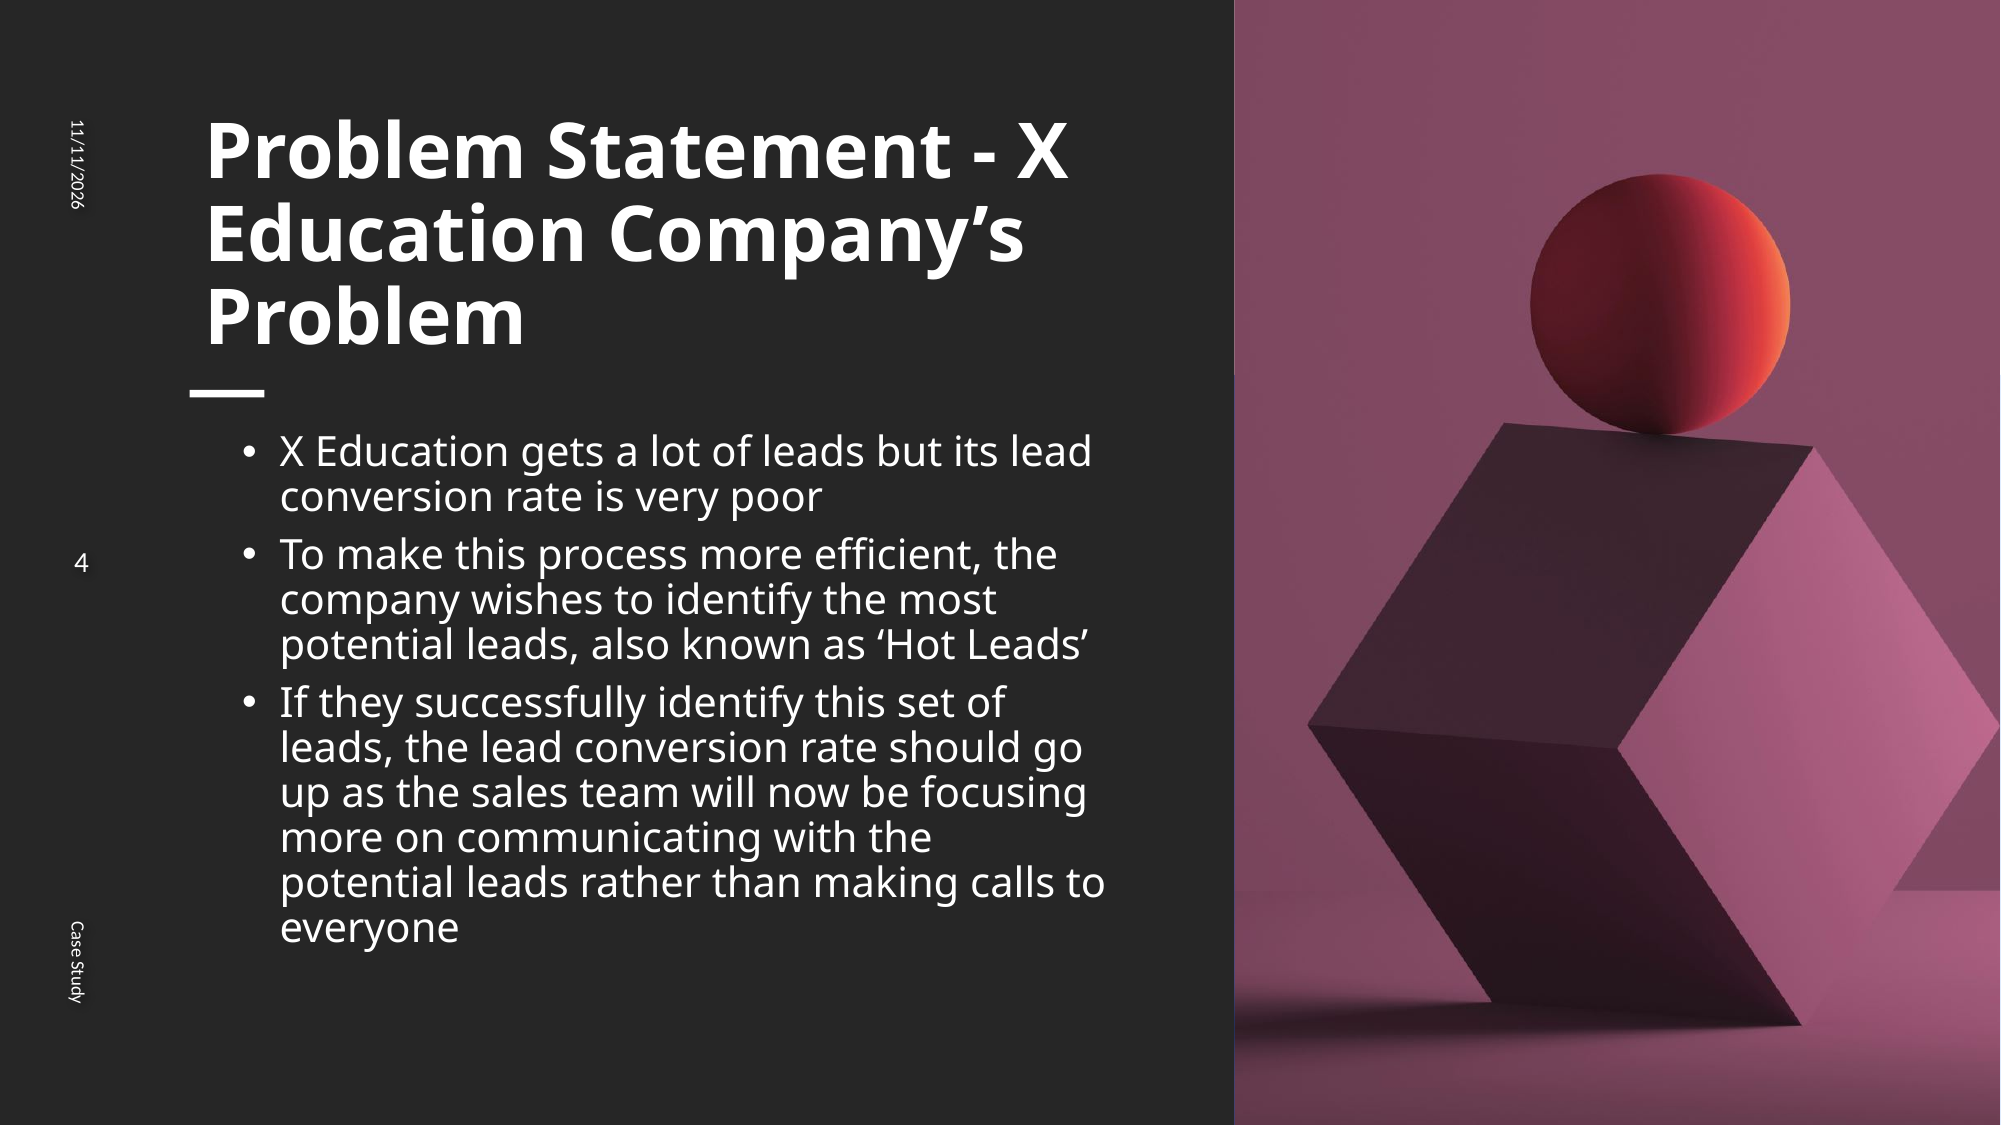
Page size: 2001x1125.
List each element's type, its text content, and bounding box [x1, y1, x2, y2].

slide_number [53, 104, 105, 372]
slide_number 4 [26, 532, 137, 589]
text_box [188, 389, 265, 398]
footer Case Study [53, 746, 105, 1020]
text_box [0, 0, 1234, 1125]
list X Education gets a lot of leads but its lead conversion rate is very poor To make this process more efficient, the company wishes to identify the most potential leads, also known as ‘Hot Leads’ If they successfully identify this set of leads, the lead conversion rate should go up as the sales team will now be focusing more on communicating with the potential leads rather than making calls to everyone [189, 423, 1131, 1014]
title Problem Statement - X Education Company’s Problem [189, 104, 1131, 372]
picture [1234, 0, 2000, 1125]
